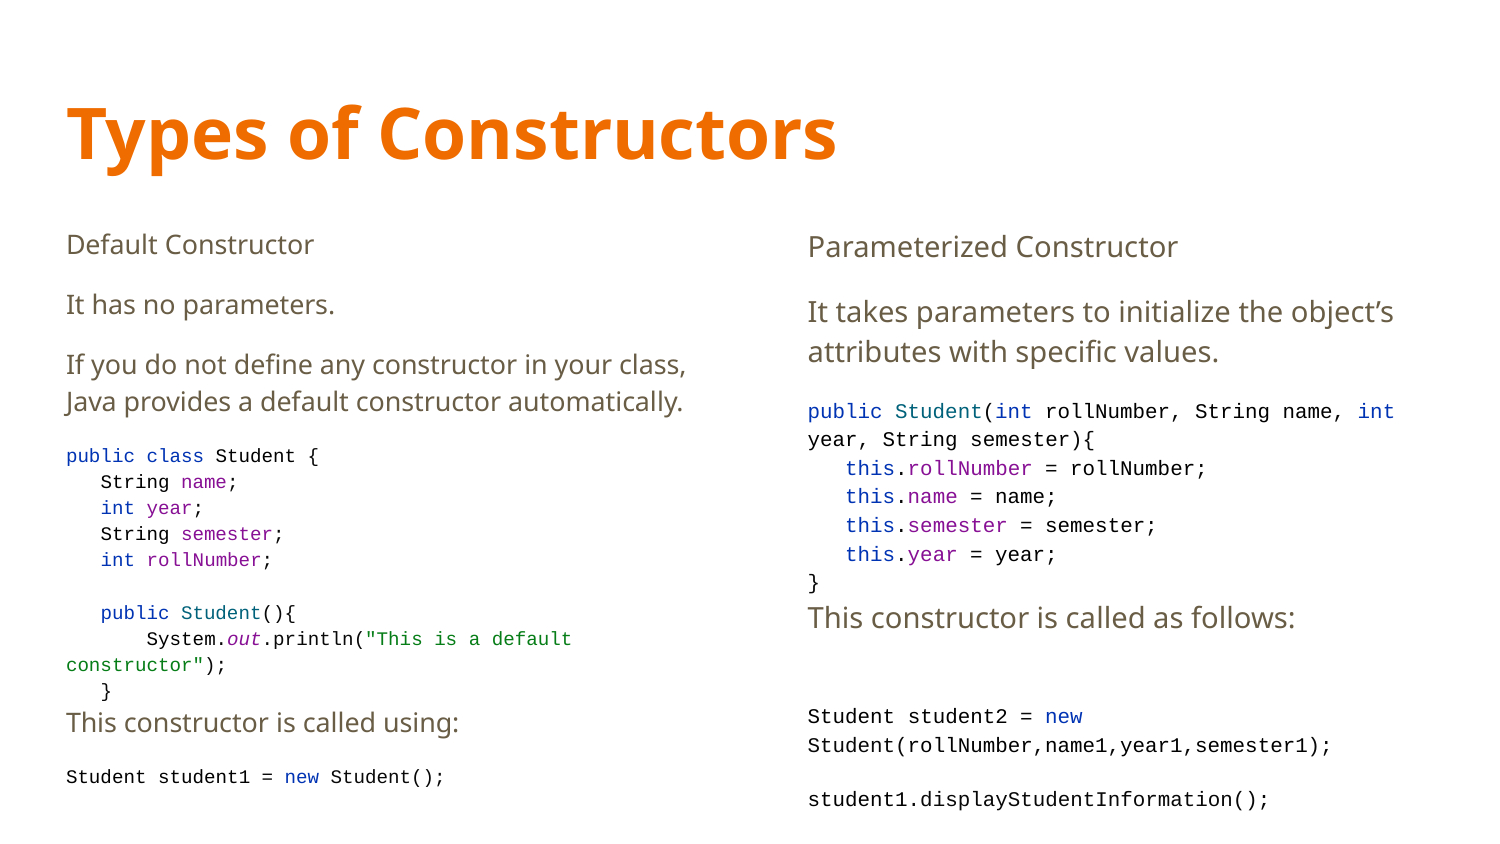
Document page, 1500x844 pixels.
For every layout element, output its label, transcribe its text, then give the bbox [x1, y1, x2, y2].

list Default Constructor It has no parameters. If you do not define any constructor in your class, Java provides a default constructor automatically. public class Student { String name; int year; String semester; int rollNumber; public Student(){ System.out.println("This is a default constructor"); } This constructor is called using: Student student1 = new Student(); [51, 207, 708, 839]
list Parameterized Constructor It takes parameters to initialize the object’s attributes with specific values. public Student(int rollNumber, String name, int year, String semester){ this.rollNumber = rollNumber; this.name = name; this.semester = semester; this.year = year; } This constructor is called as follows: Student student2 = new Student(rollNumber,name1,year1,semester1); student1.displayStudentInformation(); [792, 207, 1449, 839]
title Types of Constructors [51, 72, 1449, 189]
